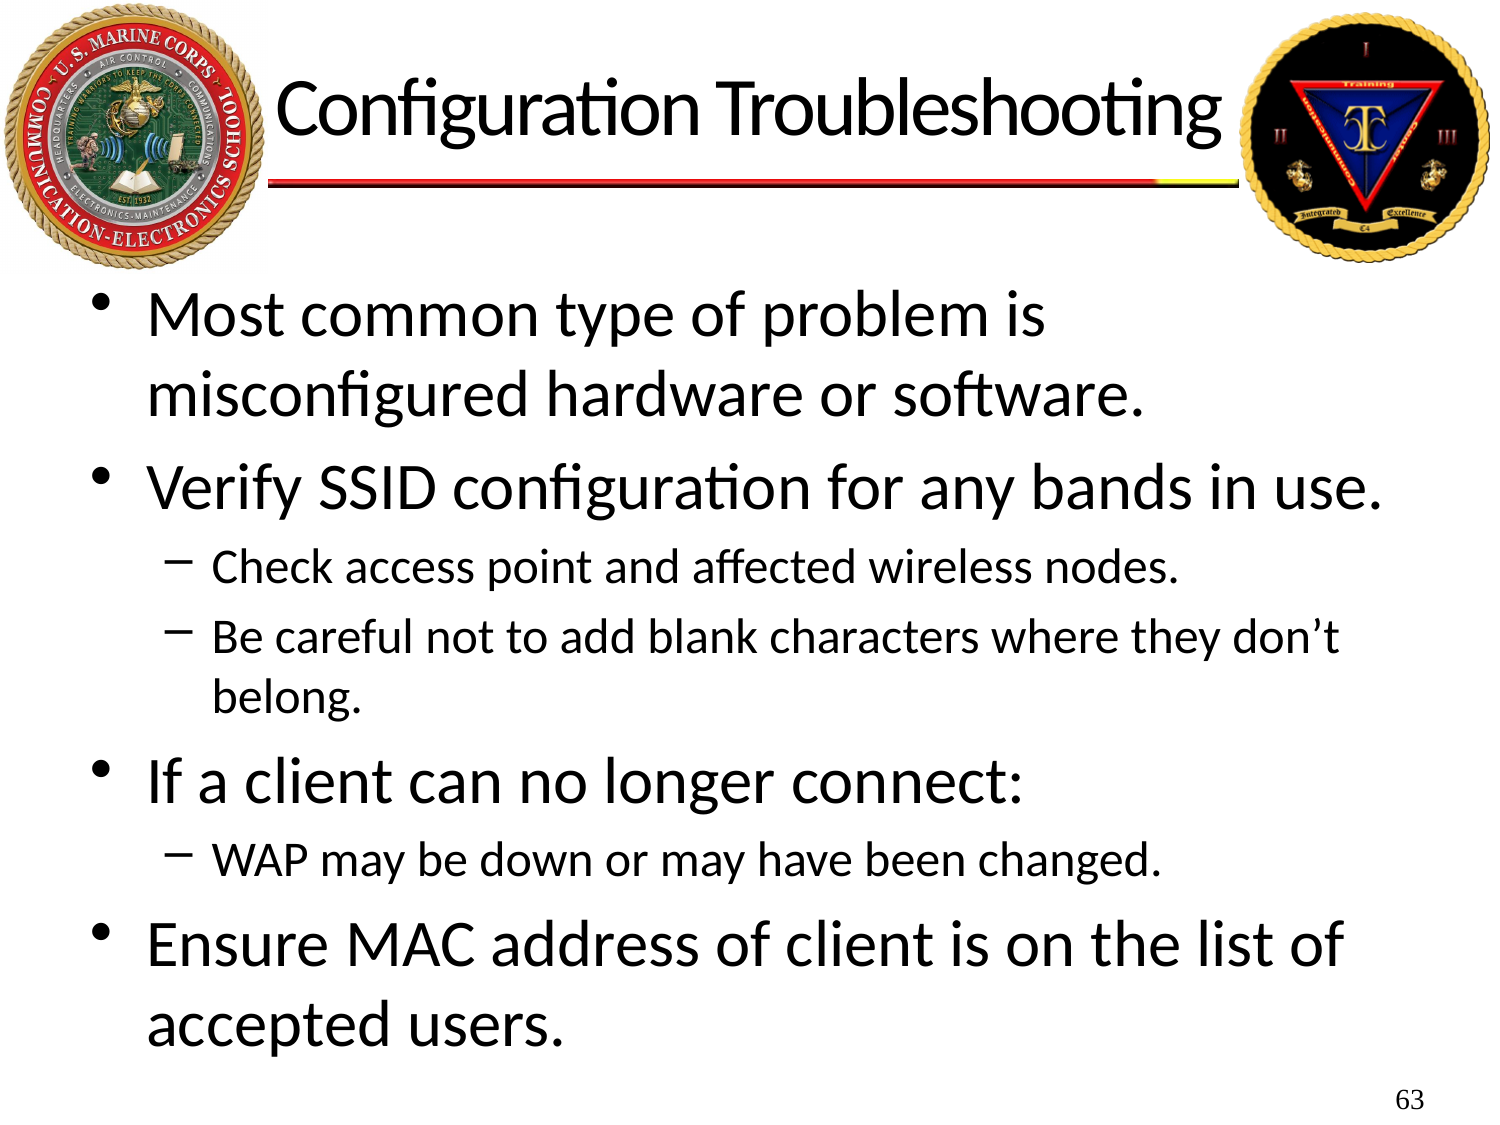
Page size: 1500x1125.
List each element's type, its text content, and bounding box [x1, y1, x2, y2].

title Configuration Troubleshooting [75, 45, 1425, 233]
picture [1239, 12, 1490, 263]
list Most common type of problem is misconfigured hardware or software. Verify SSID configuration for any bands in use. Check access point and affected wireless nodes. Be careful not to add blank characters where they don’t belong. If a client can no longer connect: WAP may be down or may have been changed. Ensure MAC address of client is on the list of accepted users. [75, 262, 1425, 1005]
picture [0, 0, 268, 274]
